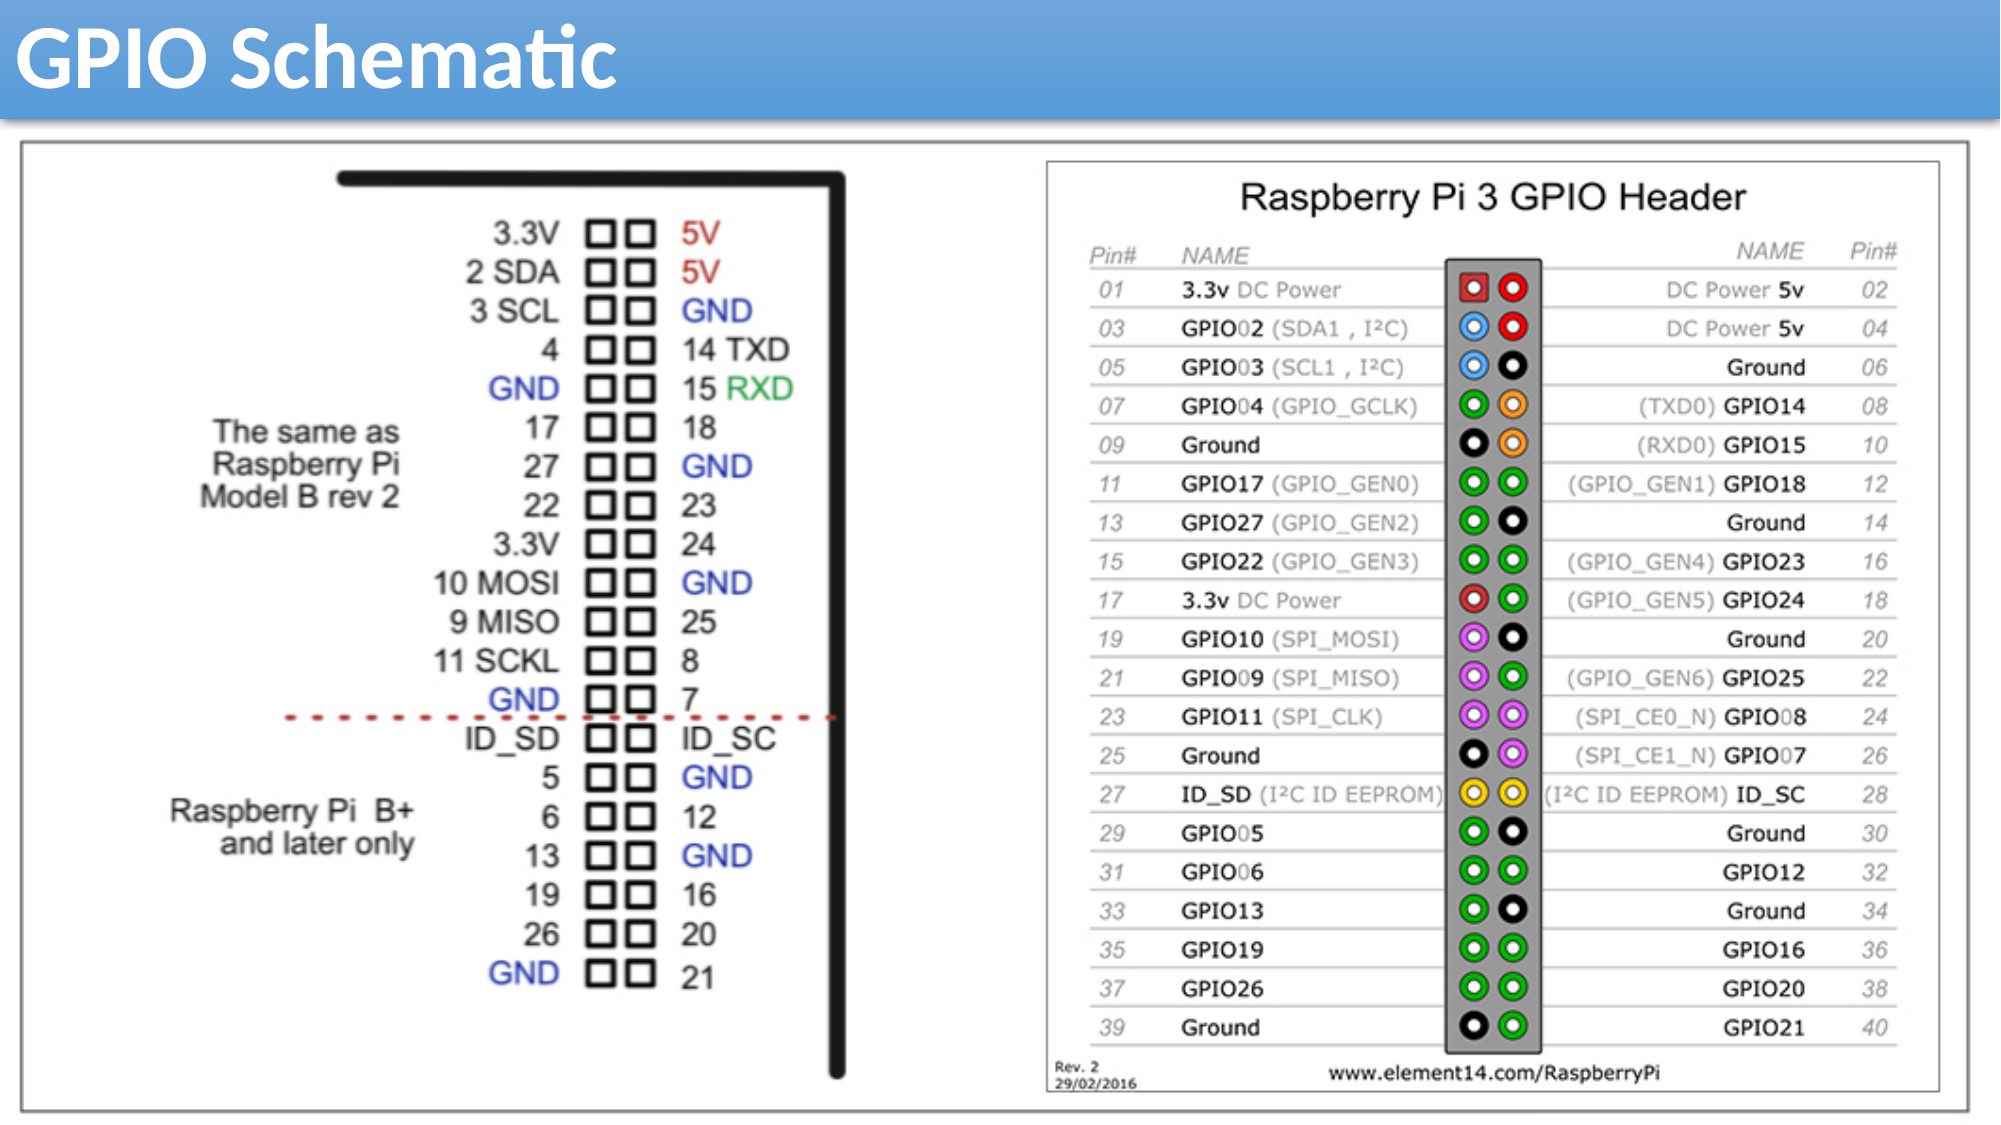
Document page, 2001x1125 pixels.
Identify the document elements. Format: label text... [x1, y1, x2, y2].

text_box GPIO Schematic [0, 0, 2000, 119]
picture [9, 129, 1984, 1125]
